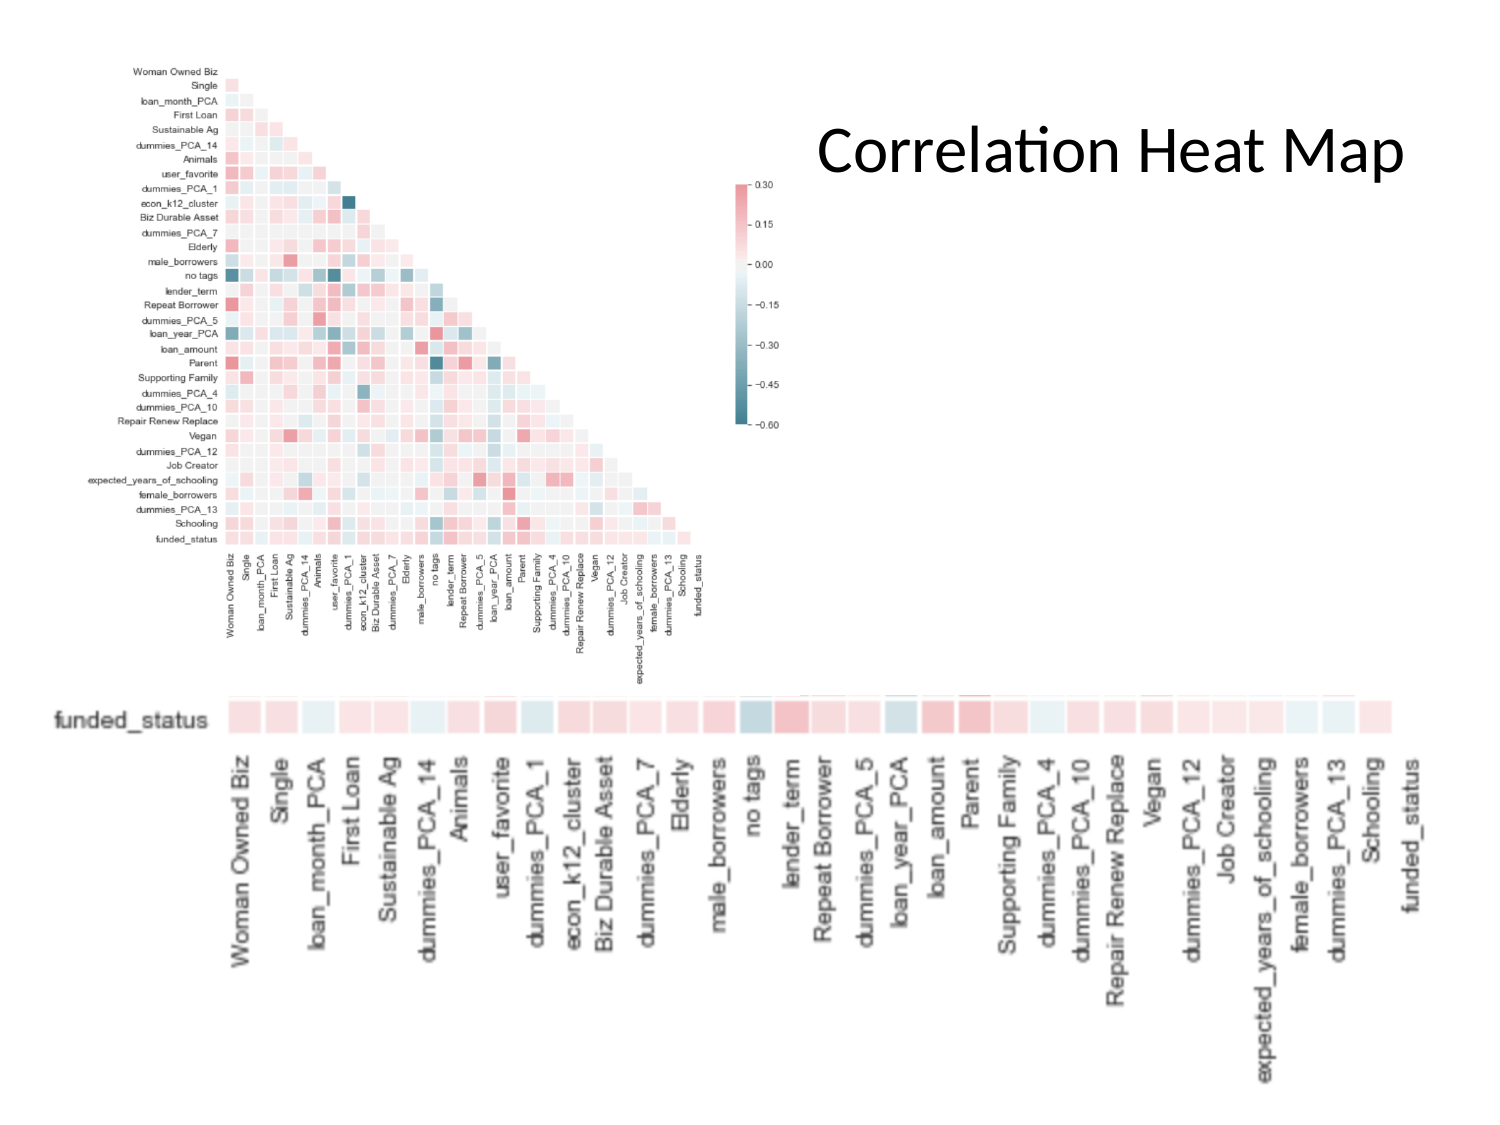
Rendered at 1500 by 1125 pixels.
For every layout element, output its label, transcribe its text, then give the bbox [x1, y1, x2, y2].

picture [4, 58, 1463, 1102]
title Correlation Heat Map [801, 58, 1425, 233]
